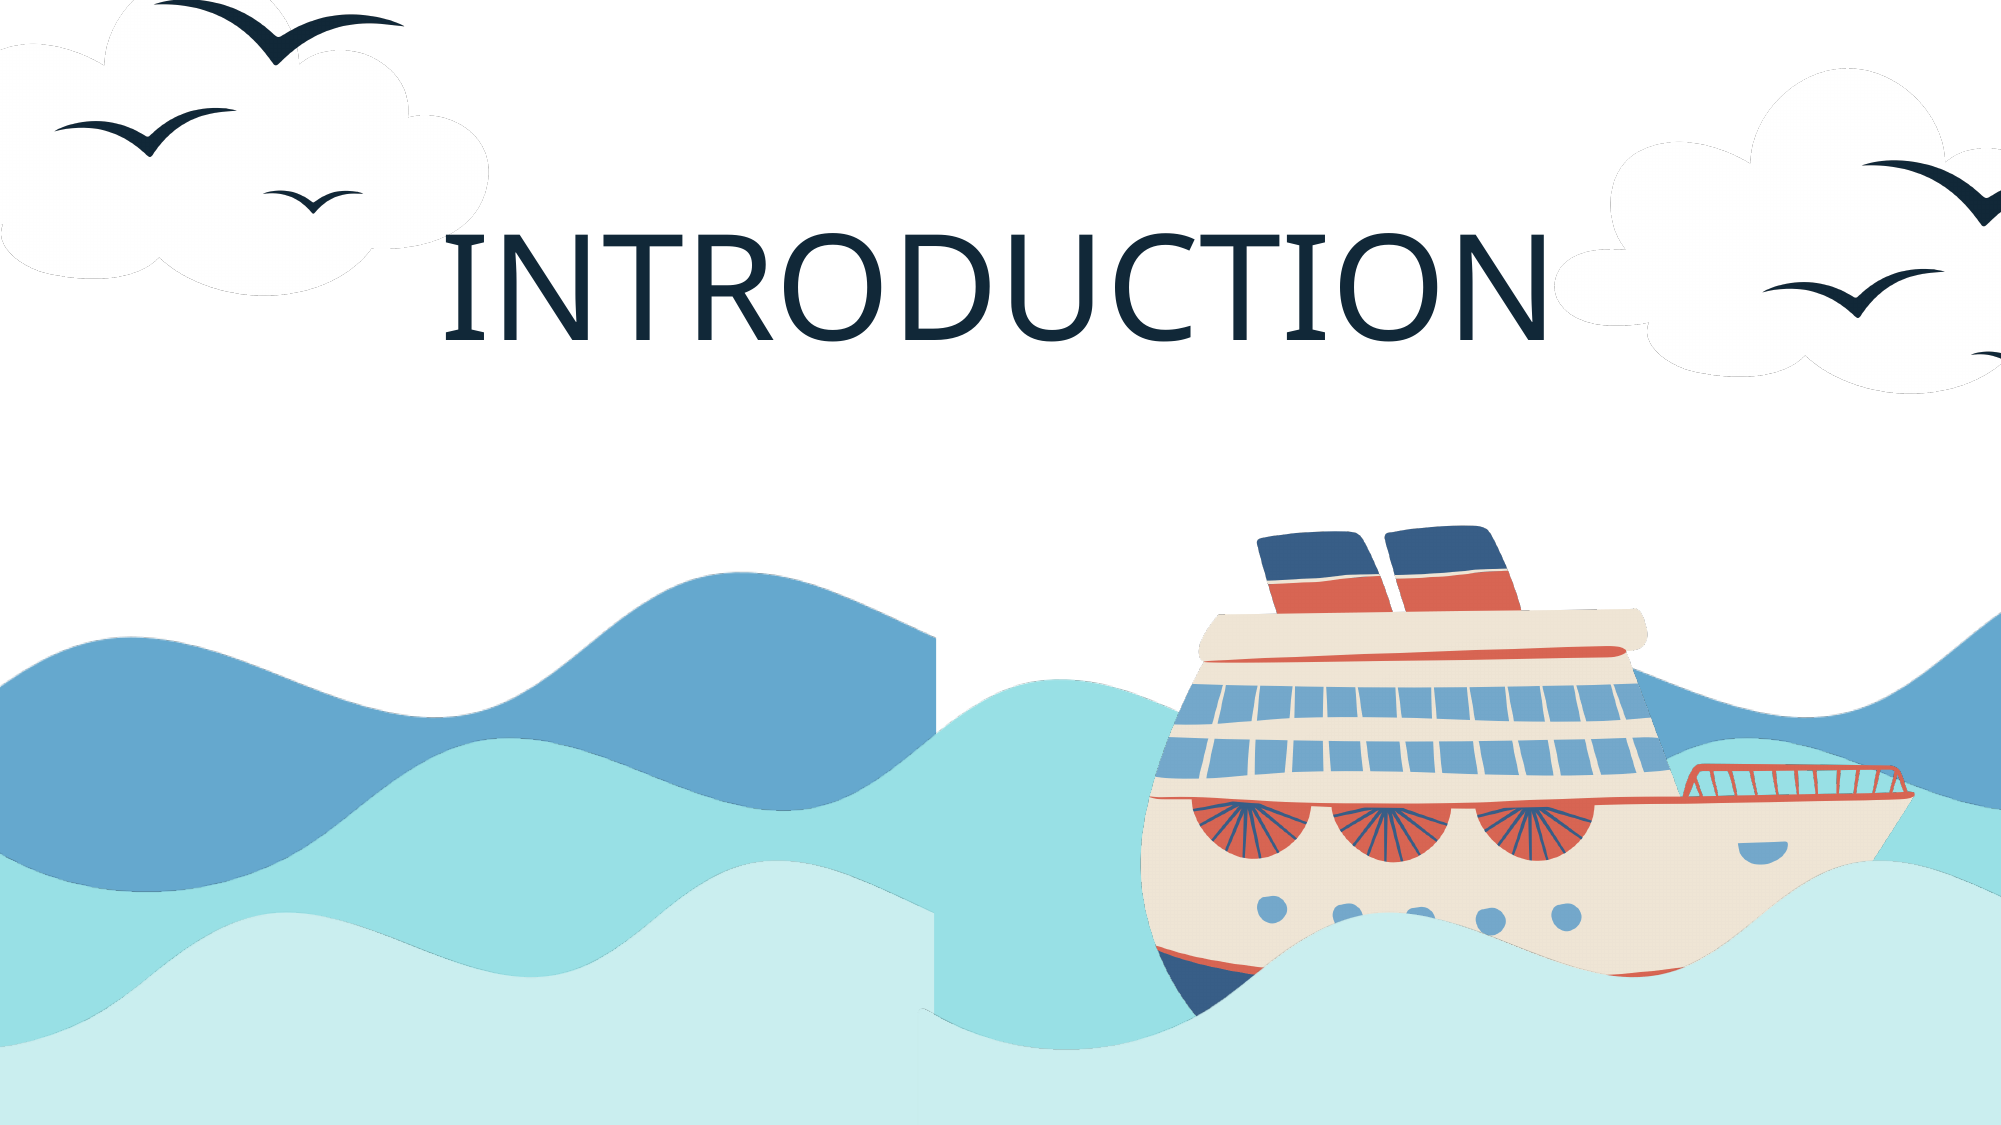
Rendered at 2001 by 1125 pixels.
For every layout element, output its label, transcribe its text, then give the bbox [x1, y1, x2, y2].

text_box [1762, 160, 2000, 375]
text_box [0, 852, 2000, 1125]
text_box [1551, 68, 2000, 404]
text_box [1134, 525, 1915, 562]
text_box [405, 0, 498, 213]
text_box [0, 670, 2000, 852]
text_box INTRODUCTION [361, 213, 1639, 371]
text_box [54, 0, 405, 214]
text_box [0, 0, 361, 306]
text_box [0, 562, 2000, 670]
